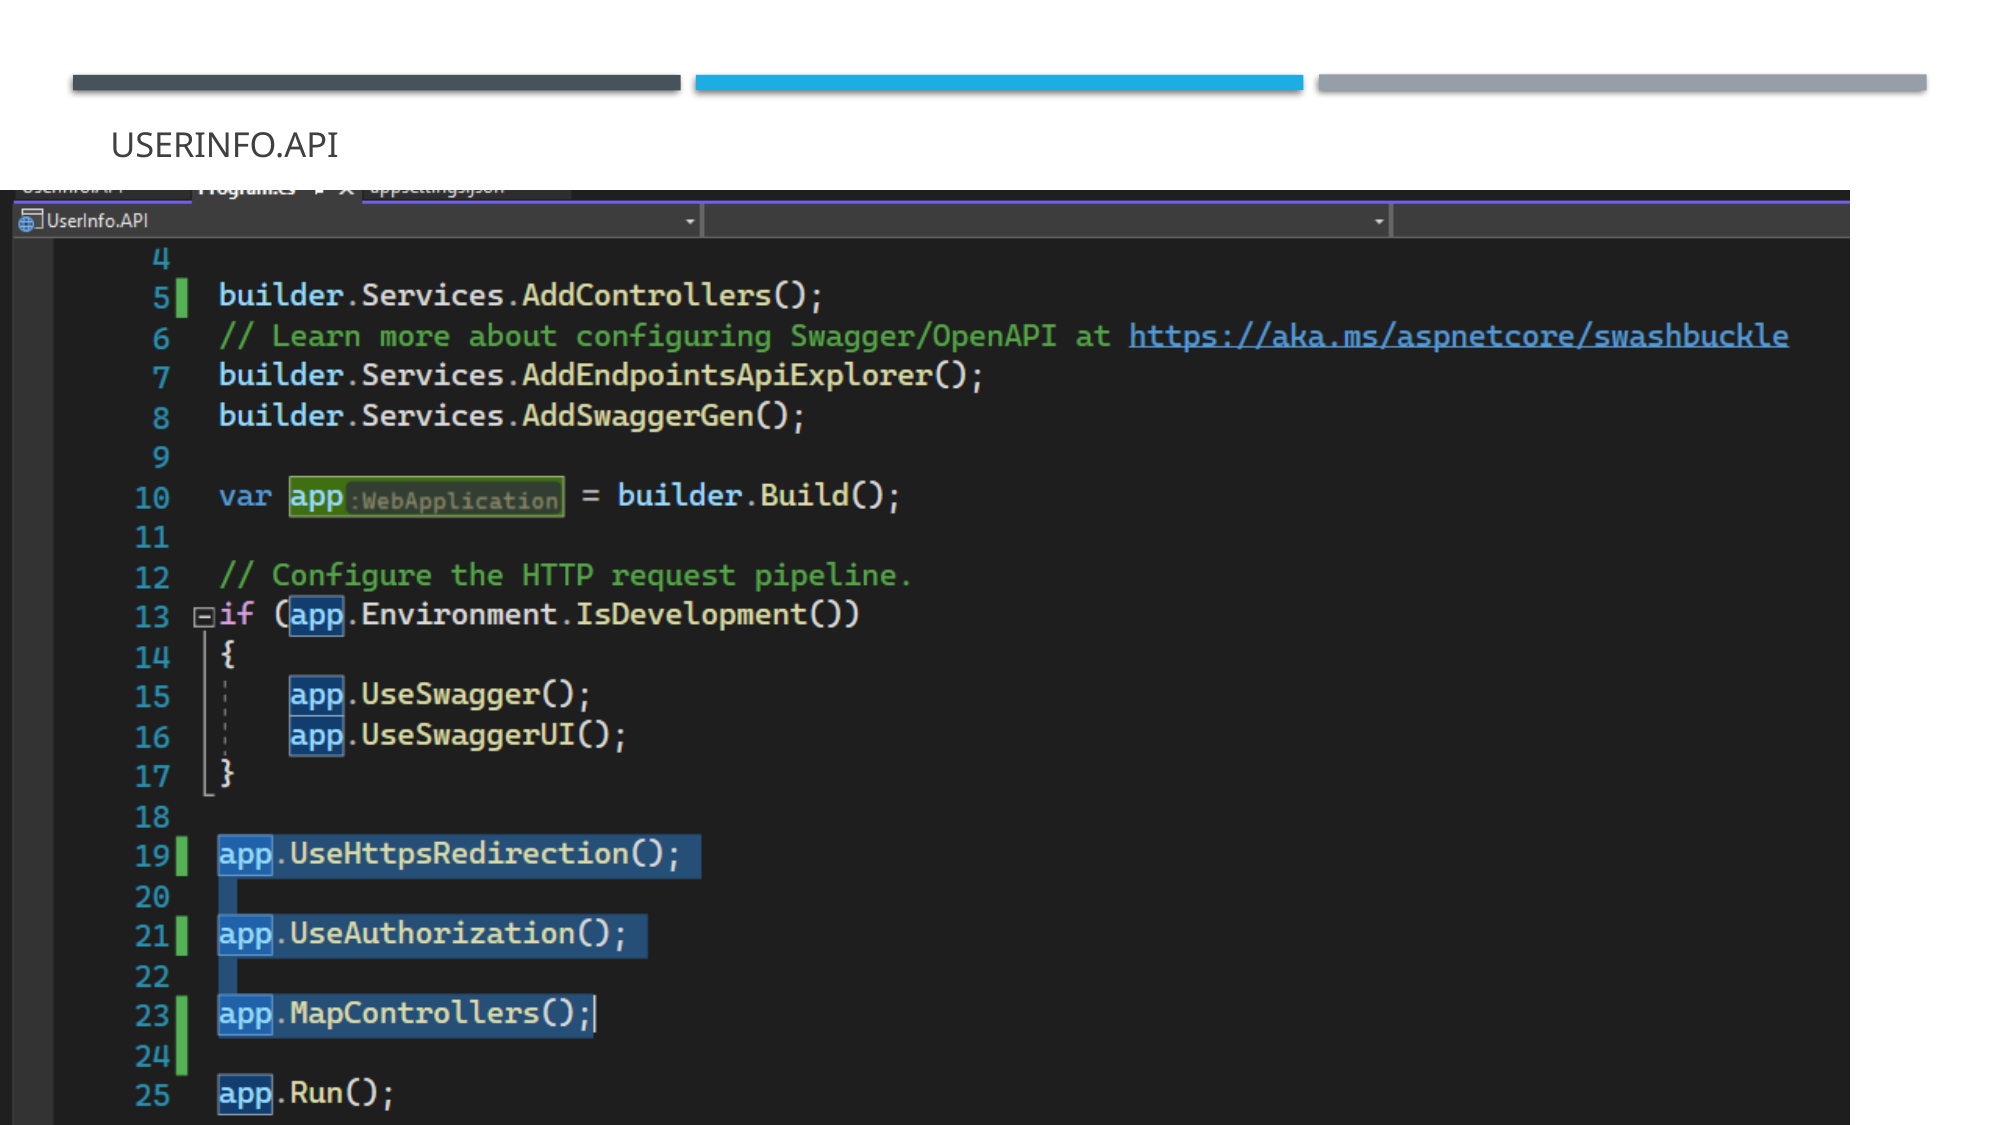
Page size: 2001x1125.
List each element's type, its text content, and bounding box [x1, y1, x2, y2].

title UserInfo.API [95, 115, 1905, 172]
picture [0, 190, 1851, 1125]
